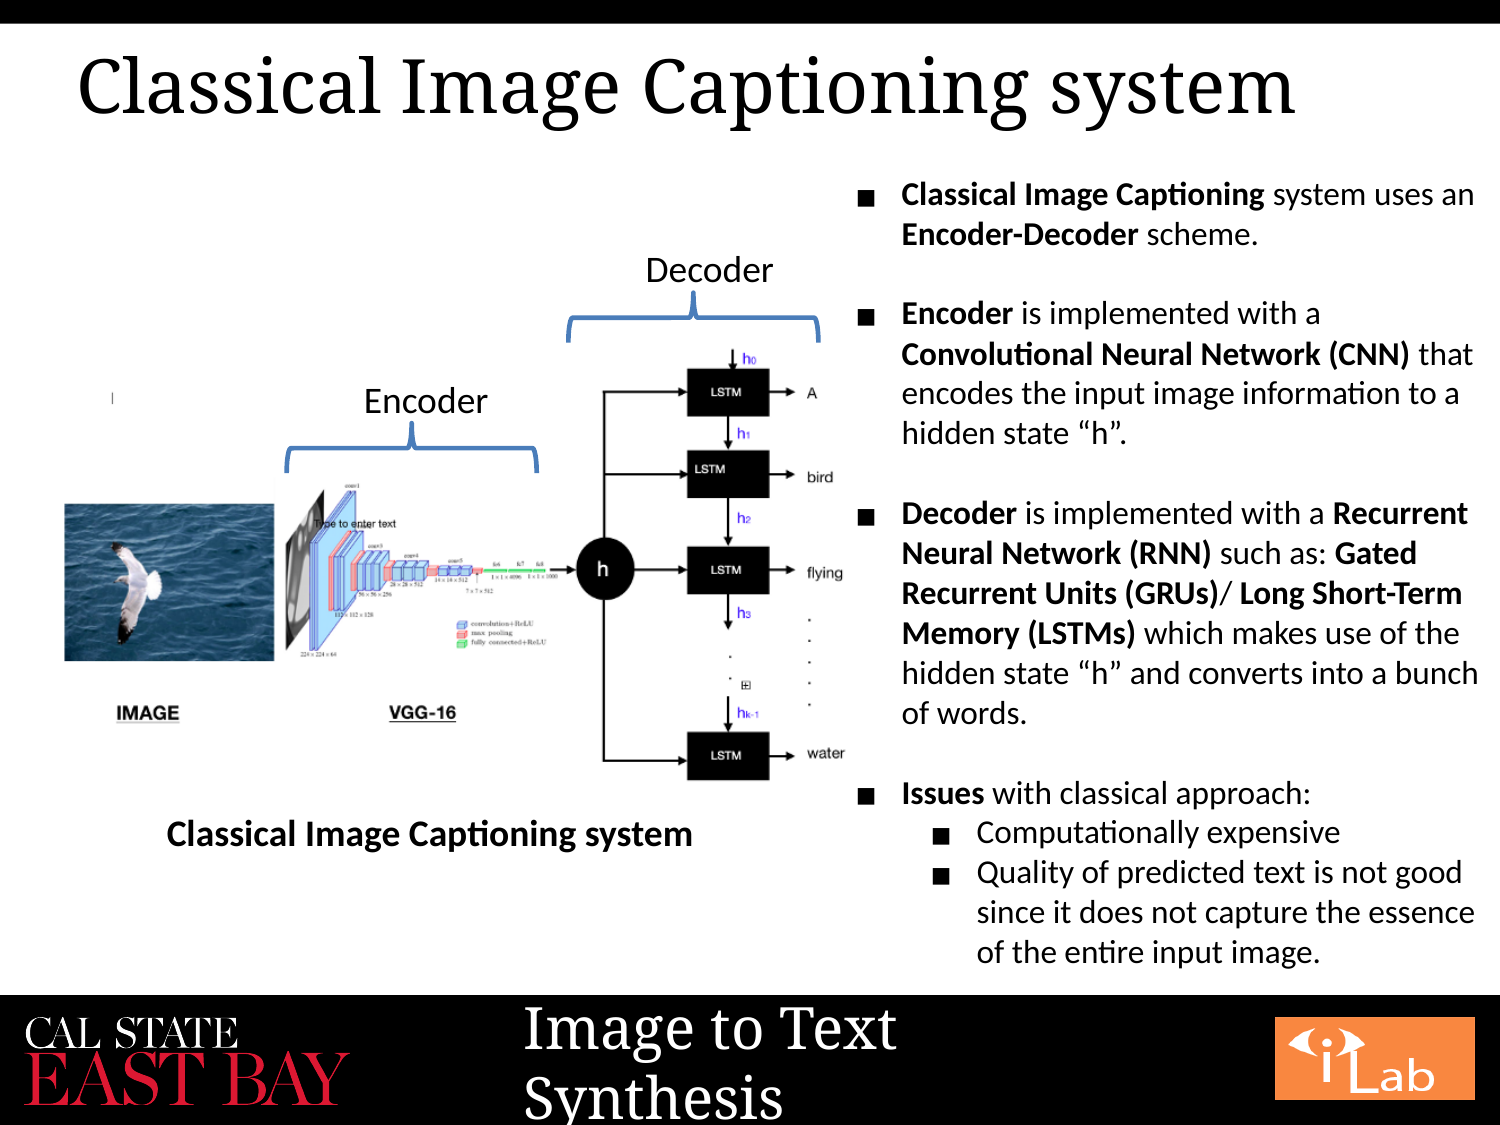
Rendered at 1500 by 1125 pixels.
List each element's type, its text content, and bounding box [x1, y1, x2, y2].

text_box [568, 298, 819, 341]
text_box Classical Image Captioning system [61, 31, 1475, 137]
text_box [0, 996, 1500, 1125]
text_box Decoder [630, 237, 794, 298]
picture [1274, 1016, 1476, 1101]
text_box Classical Image Captioning system [151, 801, 713, 862]
picture [24, 1016, 351, 1106]
text_box Classical Image Captioning system uses an Encoder-Decoder scheme. Encoder is implemented with a Convolutional Neural Network (CNN) that encodes the input image information to a hidden state “h”. Decoder is implemented with a Recurrent Neural Network (RNN) such as: Gated Recurrent Units (GRUs)/ Long Short-Term Memory (LSTMs) which makes use of the hidden state “h” and converts into a bunch of words. Issues with classical approach: Computationally expensive Quality of predicted text is not good since it does not capture the essence of the entire input image. [839, 164, 1497, 978]
text_box [0, 0, 1500, 24]
picture [60, 343, 851, 788]
text_box Image to Text Synthesis [433, 1006, 1104, 1115]
